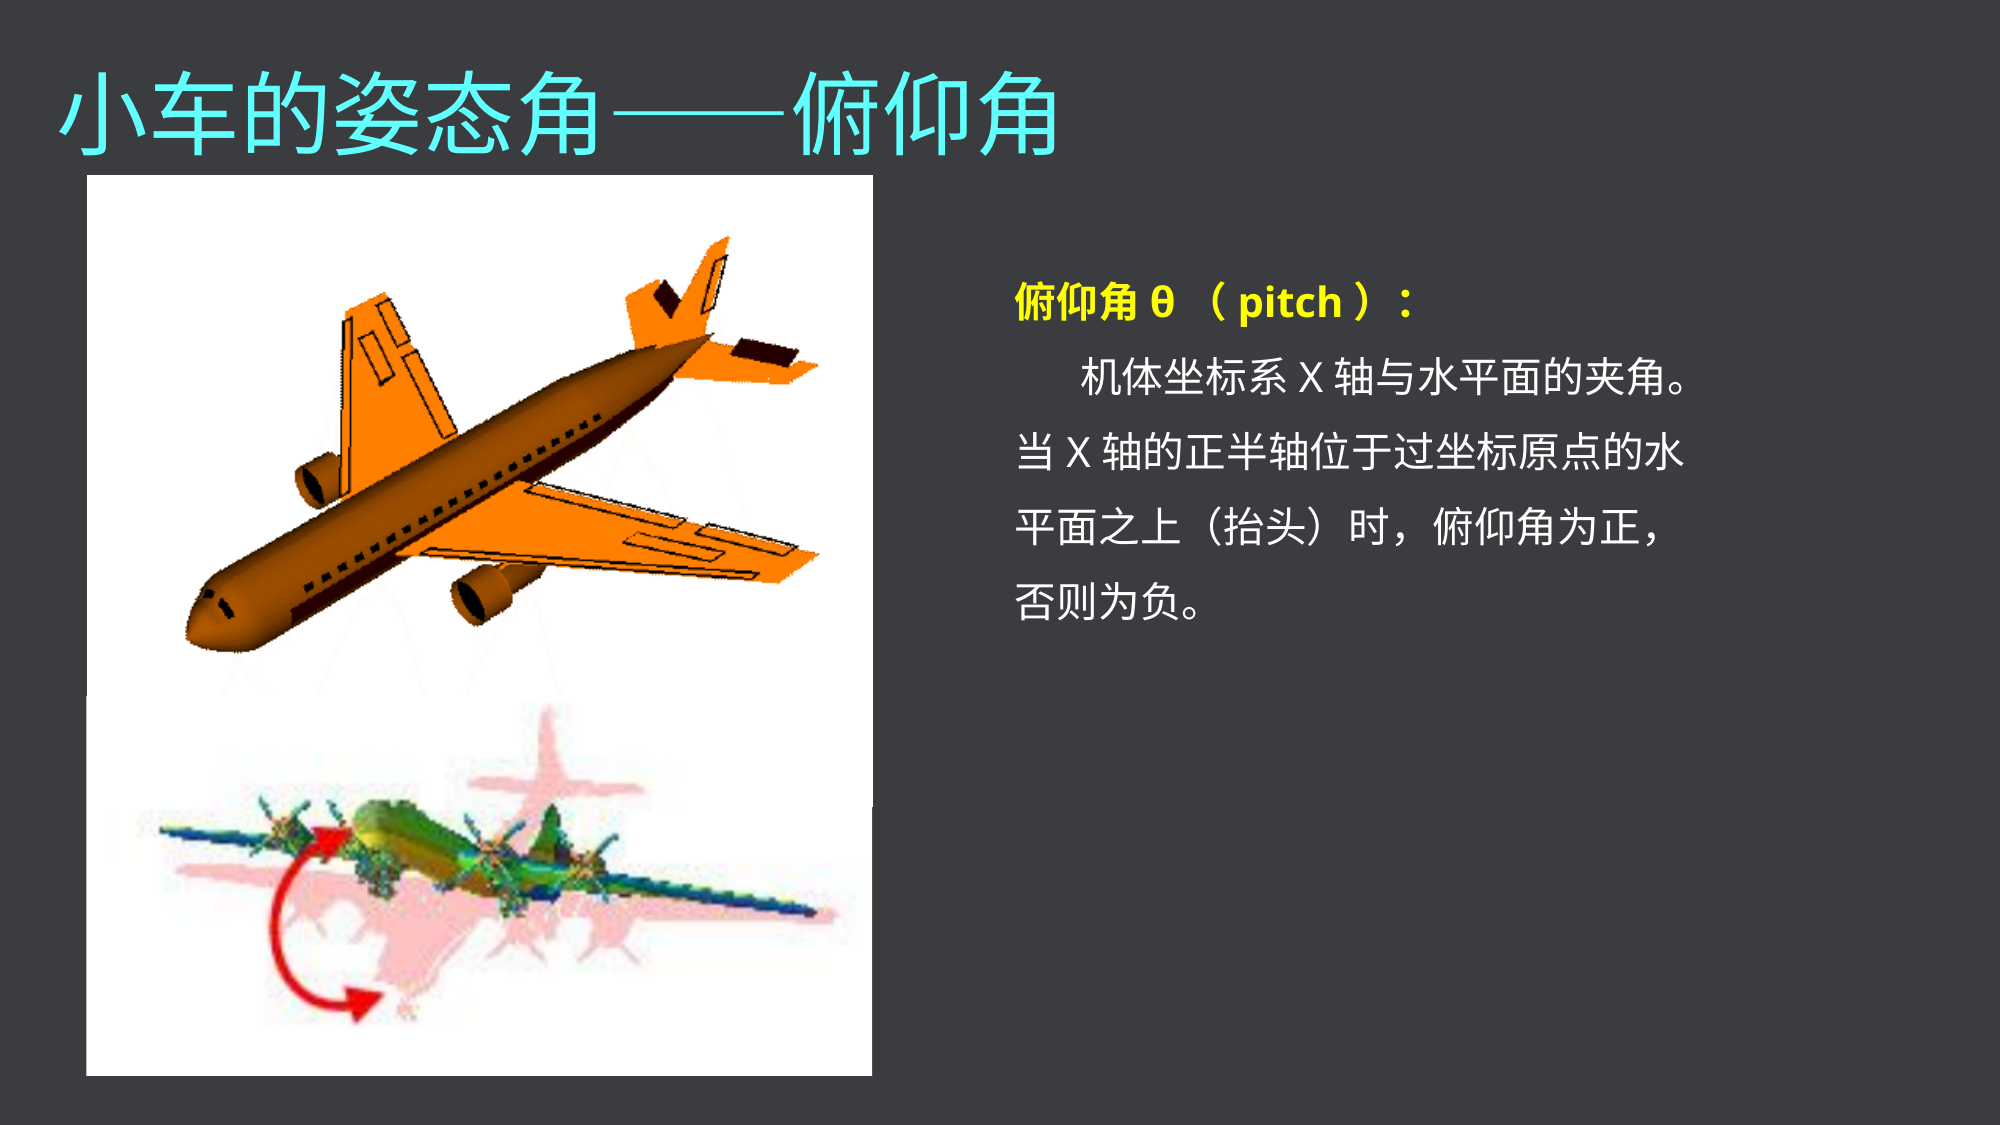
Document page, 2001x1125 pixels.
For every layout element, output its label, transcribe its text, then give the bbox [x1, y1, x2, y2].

text_box 俯仰角θ（pitch）： 机体坐标系X轴与水平面的夹角。当X轴的正半轴位于过坐标原点的水平面之上（抬头）时，俯仰角为正，否则为负。 [999, 243, 1731, 634]
text_box 小车的姿态角——俯仰角 [42, 49, 1565, 175]
picture [86, 175, 873, 1076]
